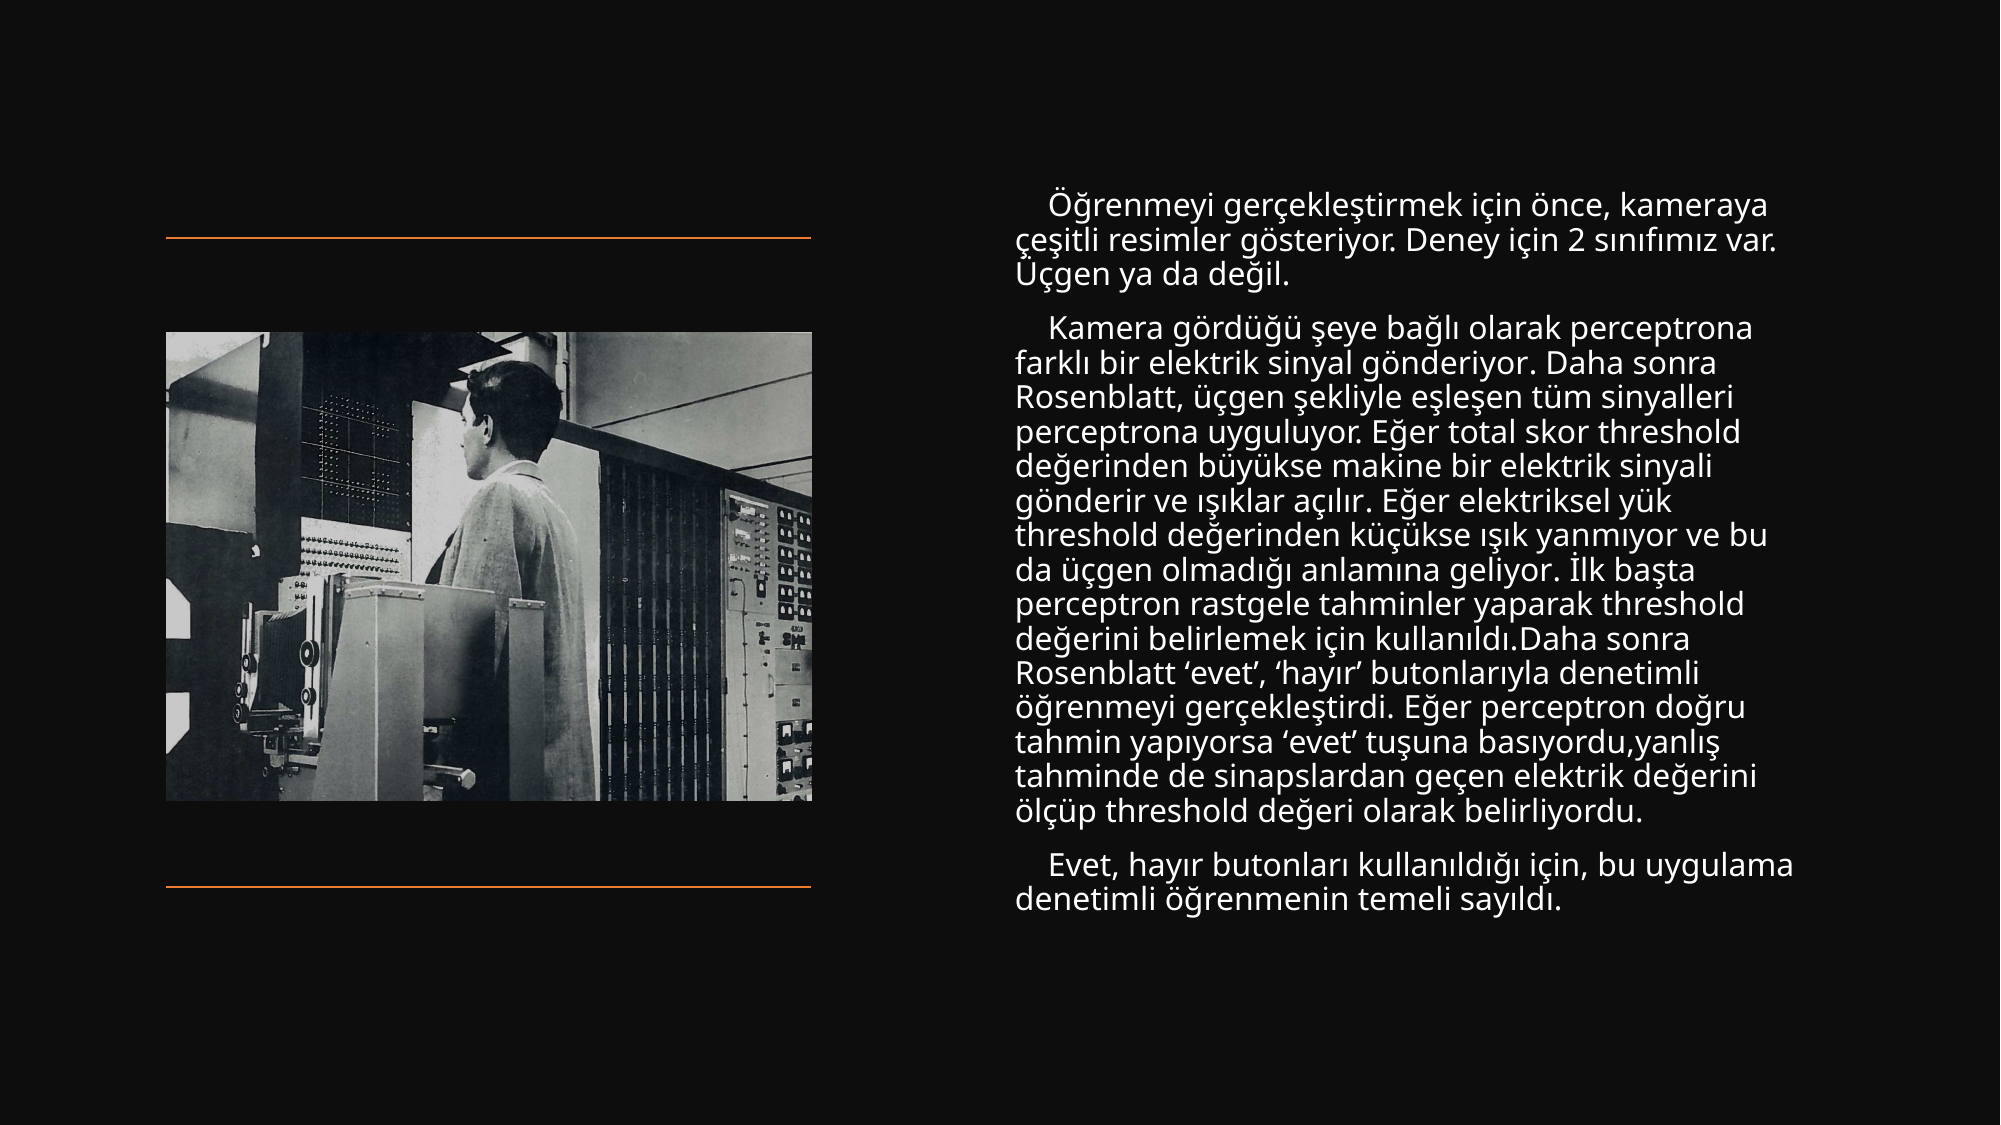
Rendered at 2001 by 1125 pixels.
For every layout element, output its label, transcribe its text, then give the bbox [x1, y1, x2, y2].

text_box [0, 0, 2000, 1125]
picture [166, 332, 812, 801]
list Öğrenmeyi gerçekleştirmek için önce, kameraya çeşitli resimler gösteriyor. Deney için 2 sınıfımız var. Üçgen ya da değil. Kamera gördüğü şeye bağlı olarak perceptrona farklı bir elektrik sinyal gönderiyor. Daha sonra Rosenblatt, üçgen şekliyle eşleşen tüm sinyalleri perceptrona uyguluyor. Eğer total skor threshold değerinden büyükse makine bir elektrik sinyali gönderir ve ışıklar açılır. Eğer elektriksel yük threshold değerinden küçükse ışık yanmıyor ve bu da üçgen olmadığı anlamına geliyor. İlk başta perceptron rastgele tahminler yaparak threshold değerini belirlemek için kullanıldı.Daha sonra Rosenblatt ‘evet’, ‘hayır’ butonlarıyla denetimli öğrenmeyi gerçekleştirdi. Eğer perceptron doğru tahmin yapıyorsa ‘evet’ tuşuna basıyordu,yanlış tahminde de sinapslardan geçen elektrik değerini ölçüp threshold değeri olarak belirliyordu. Evet, hayır butonları kullanıldığı için, bu uygulama denetimli öğrenmenin temeli sayıldı. [999, 181, 1822, 932]
